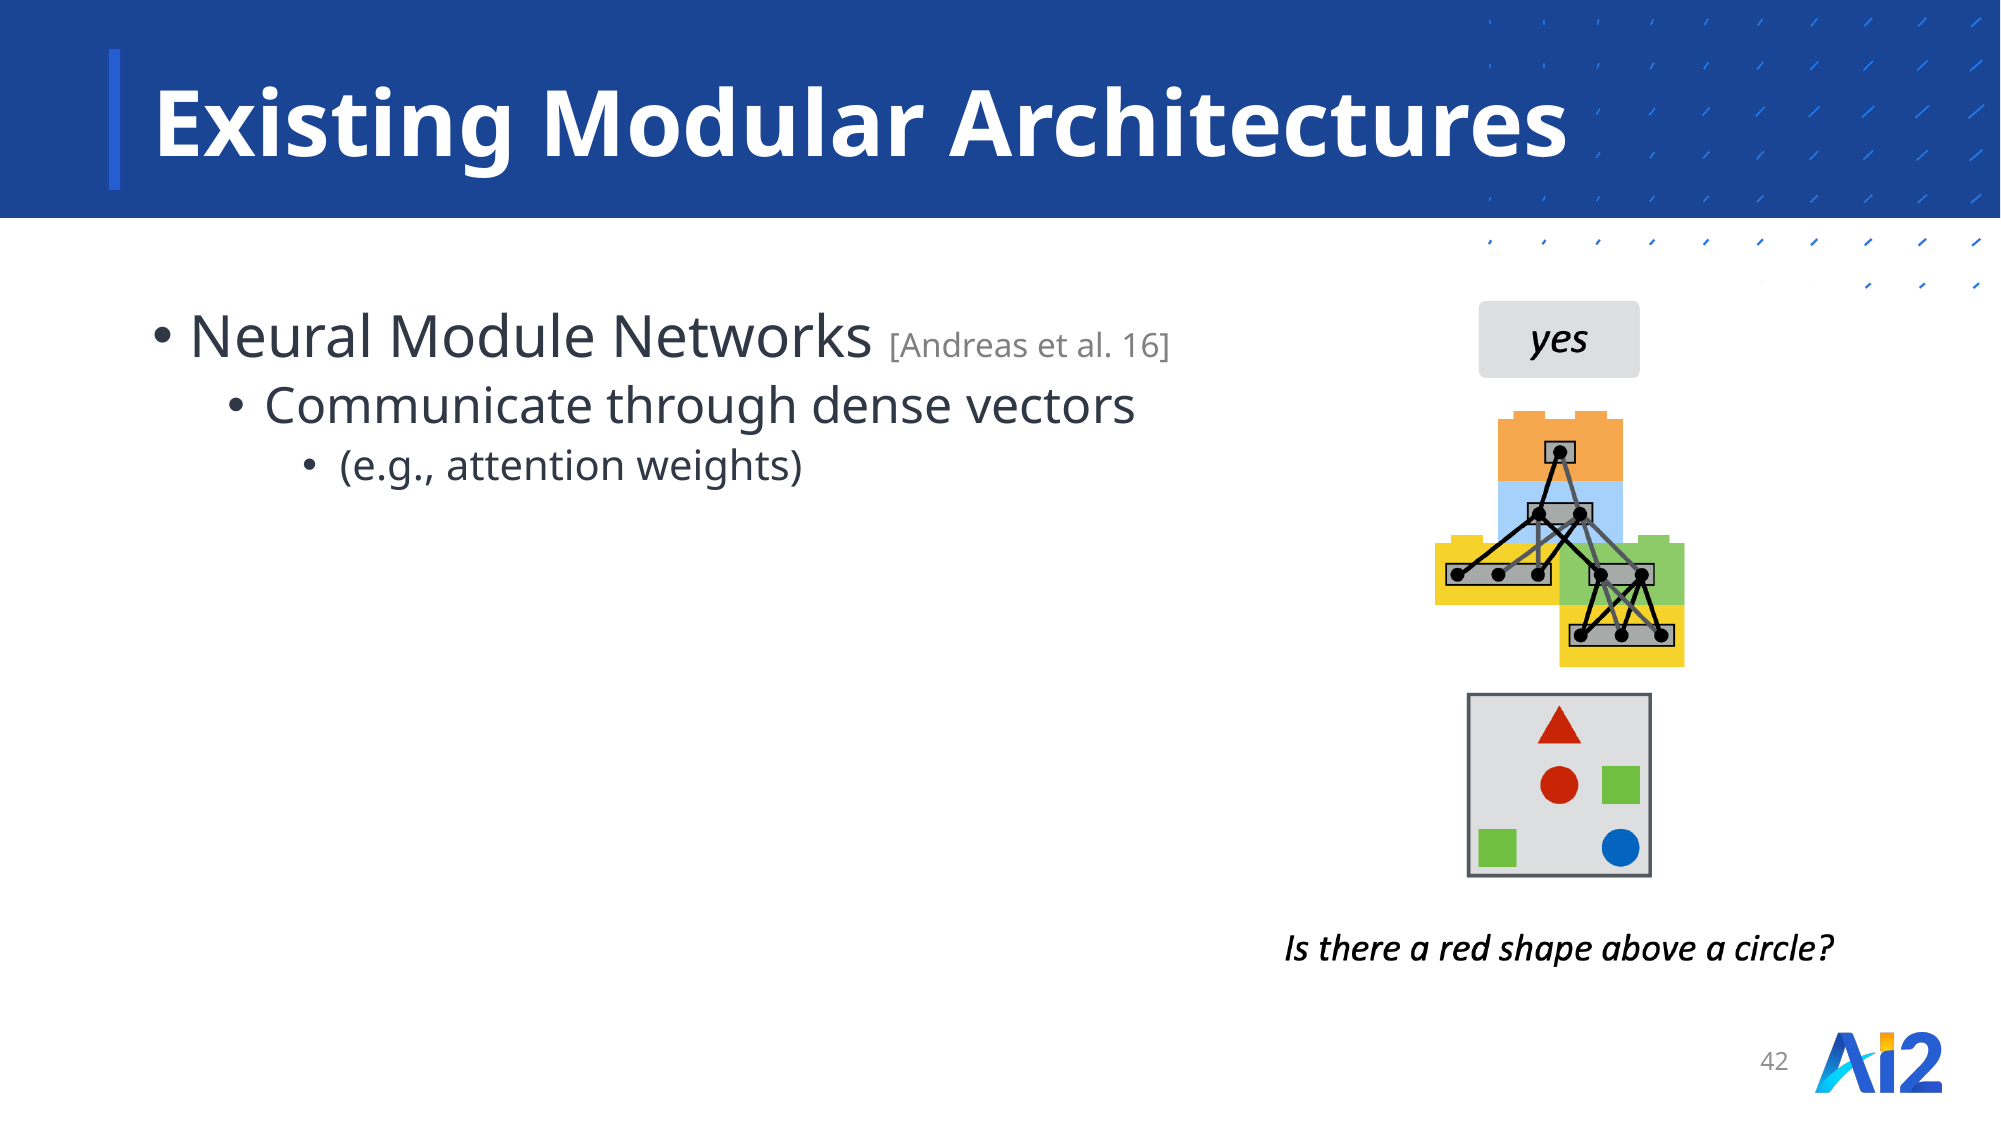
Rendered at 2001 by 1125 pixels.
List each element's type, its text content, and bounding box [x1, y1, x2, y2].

slide_number 42 [1716, 1032, 1804, 1093]
text_box Neural Module Networks [Andreas et al. 16] Communicate through dense vectors (e.g., attention weights) [137, 299, 1193, 1014]
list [1253, 283, 1863, 998]
picture [1487, 0, 2000, 289]
picture [1379, 394, 1737, 677]
title Existing Modular Architectures [137, 47, 1863, 206]
picture [1815, 1032, 1942, 1093]
